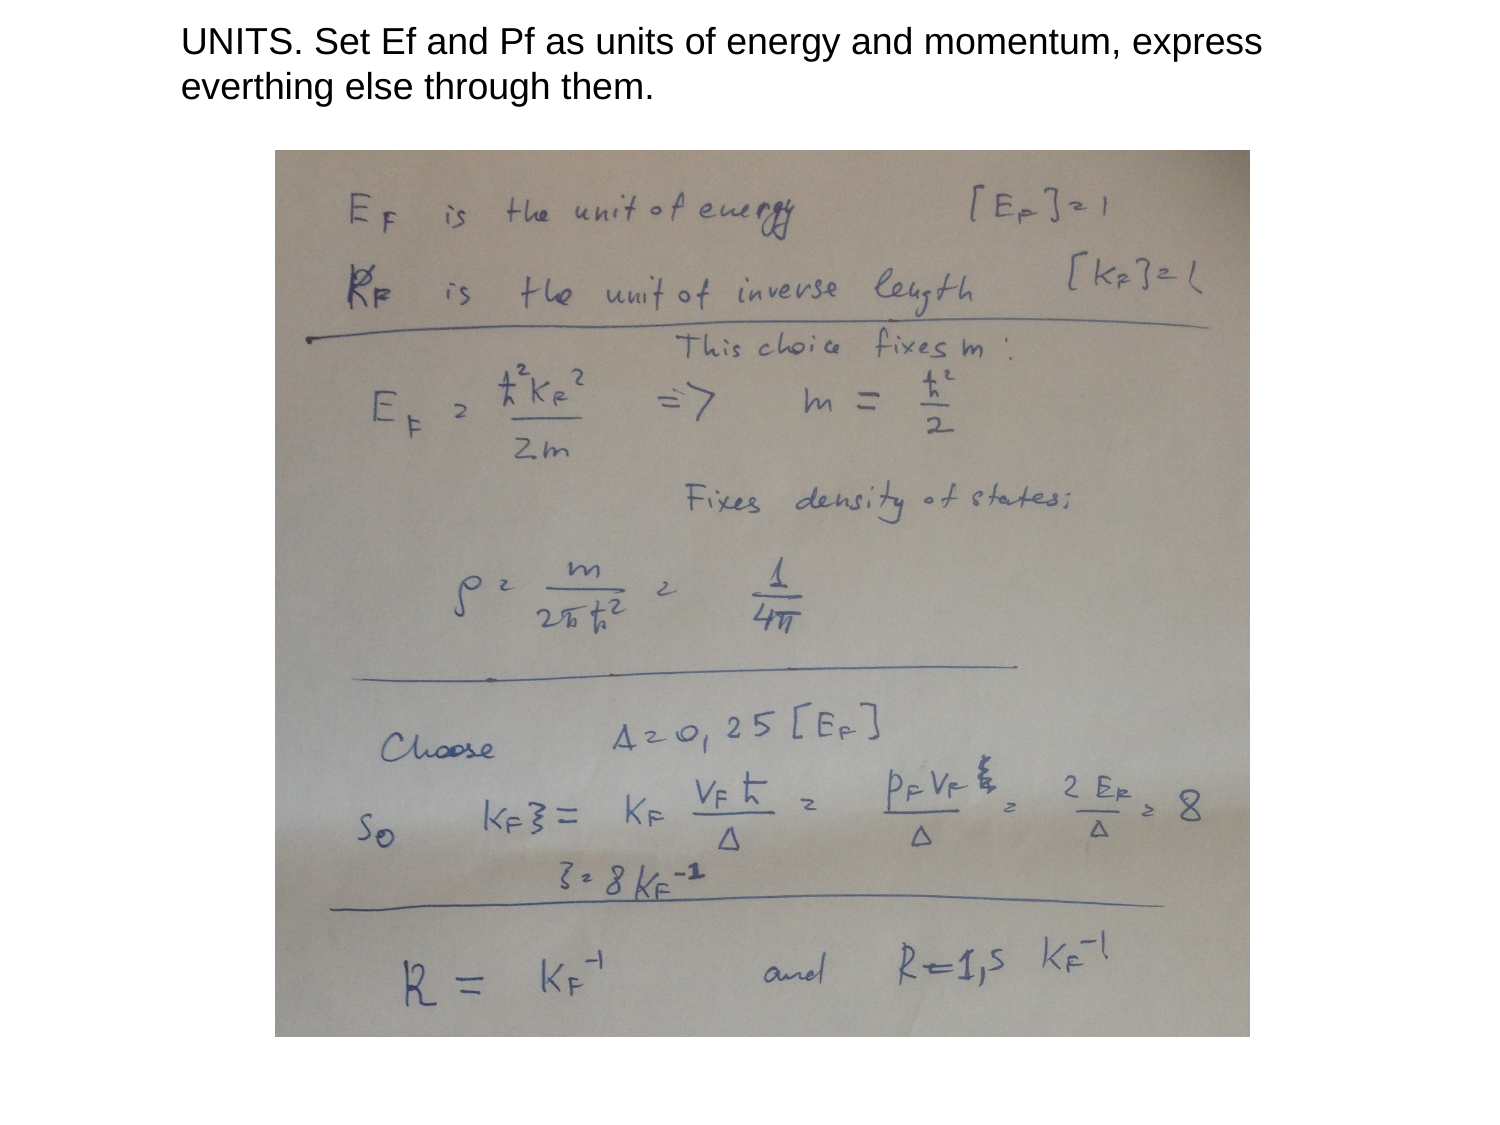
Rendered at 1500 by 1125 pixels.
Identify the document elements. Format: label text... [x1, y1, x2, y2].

text_box UNITS. Set Ef and Pf as units of energy and momentum, express everthing else through them. [166, 10, 1334, 115]
picture [274, 150, 1251, 1037]
